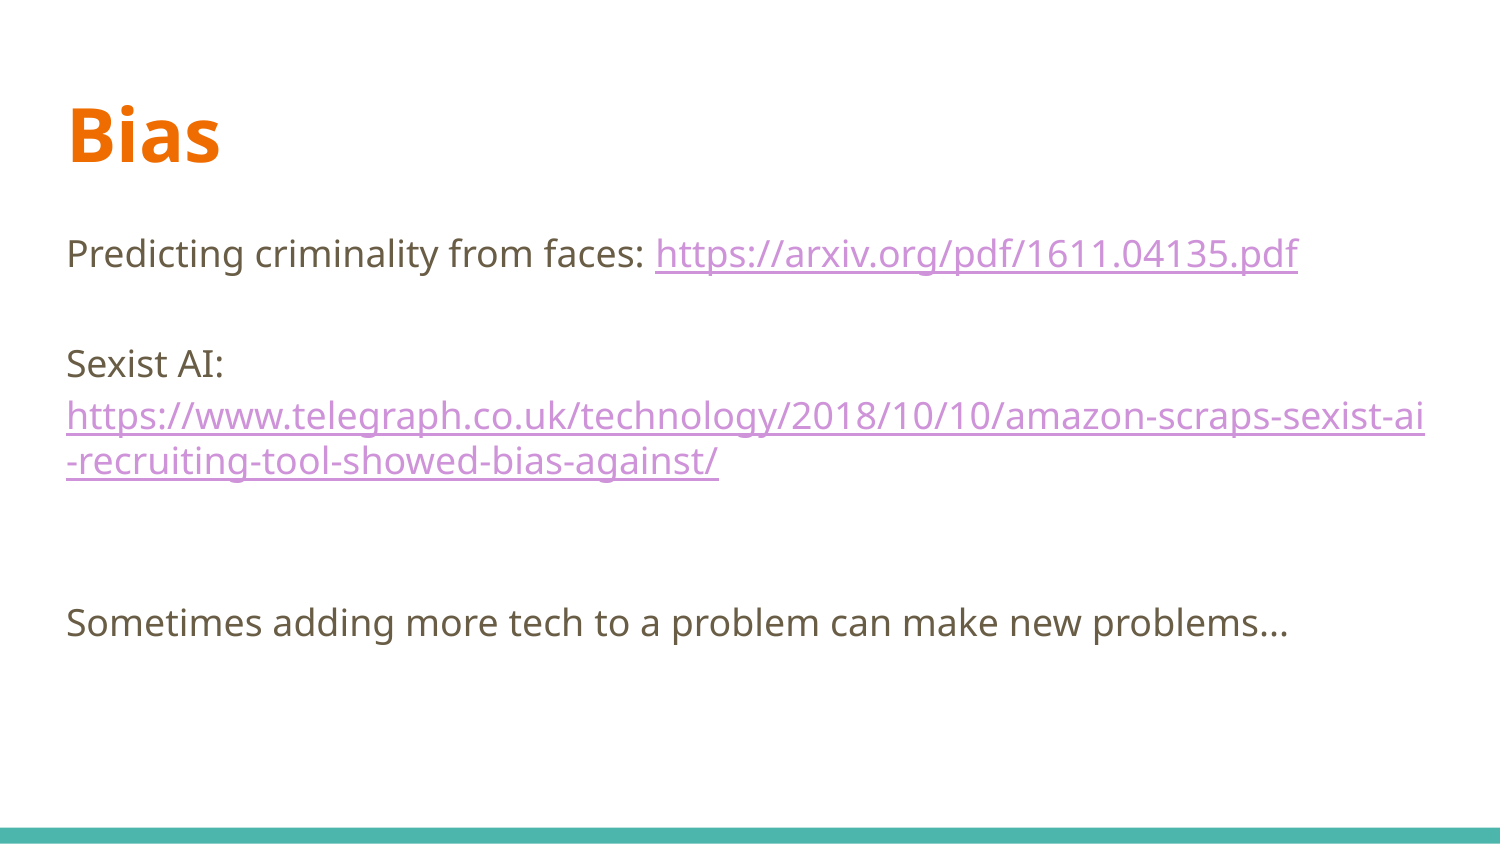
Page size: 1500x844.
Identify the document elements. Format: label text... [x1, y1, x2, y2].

list Predicting criminality from faces: https://arxiv.org/pdf/1611.04135.pdf Sexist AI: https://www.telegraph.co.uk/technology/2018/10/10/amazon-scraps-sexist-ai-recruiting-tool-showed-bias-against/ Sometimes adding more tech to a problem can make new problems... [51, 207, 1449, 750]
title Bias [51, 72, 1449, 189]
